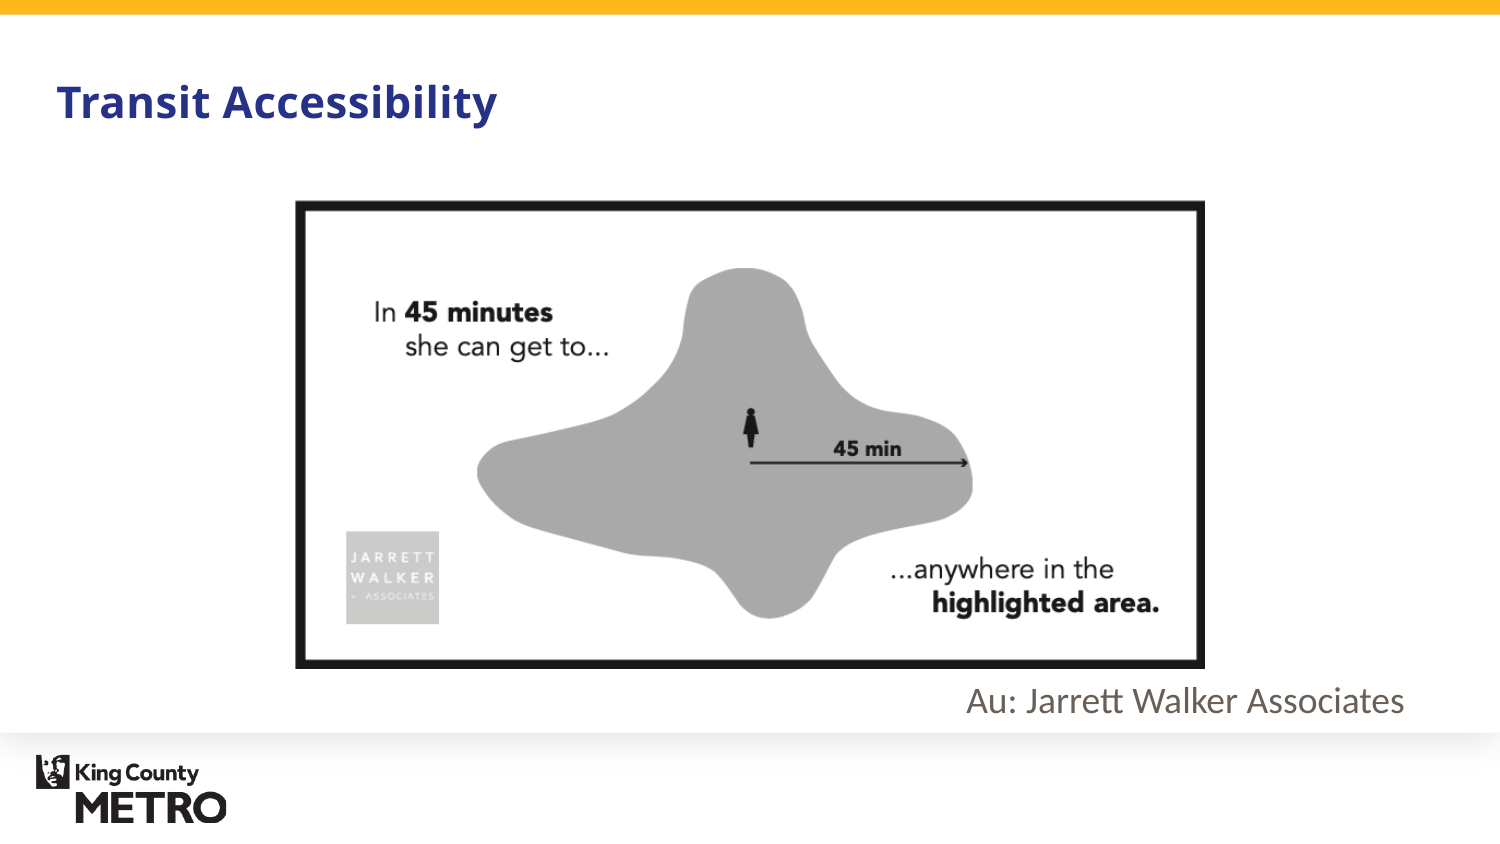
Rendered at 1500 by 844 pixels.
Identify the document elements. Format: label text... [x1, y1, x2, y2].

title Transit Accessibility [41, 52, 1136, 150]
text_box Au: Jarrett Walker Associates [946, 668, 1425, 753]
picture [295, 195, 1205, 669]
